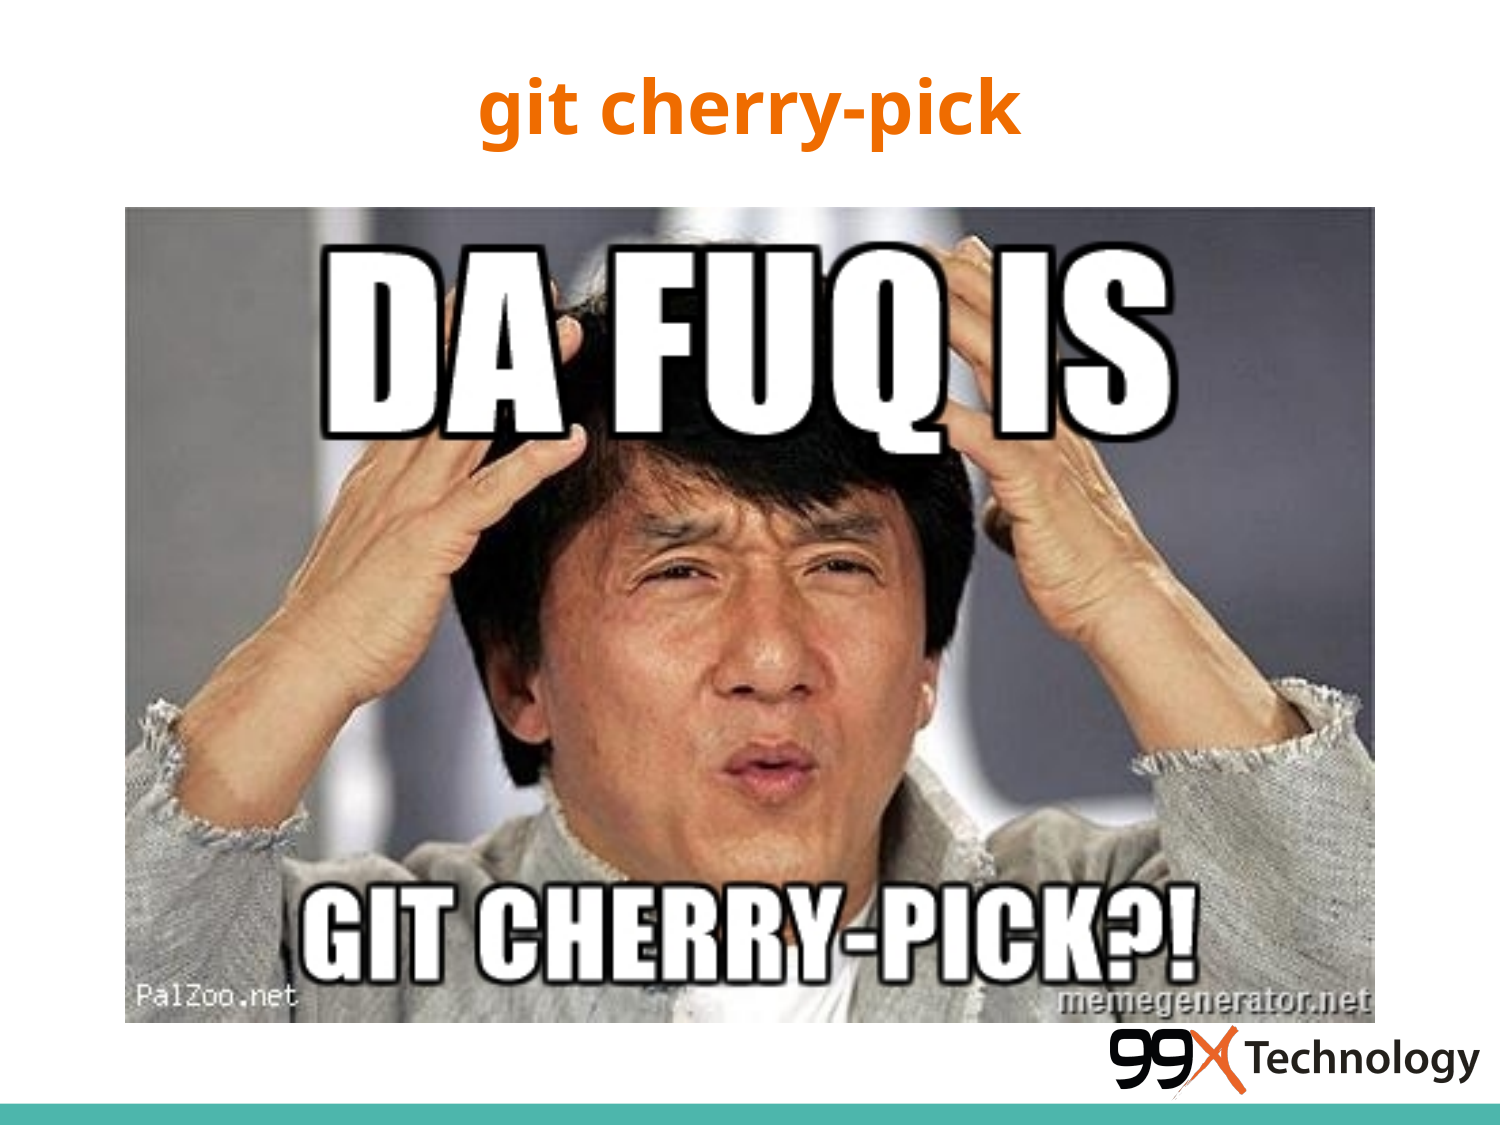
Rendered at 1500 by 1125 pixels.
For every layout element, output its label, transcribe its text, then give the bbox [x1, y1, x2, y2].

title git cherry-pick [50, 43, 1450, 171]
picture [1110, 1025, 1480, 1101]
picture [124, 207, 1376, 1023]
